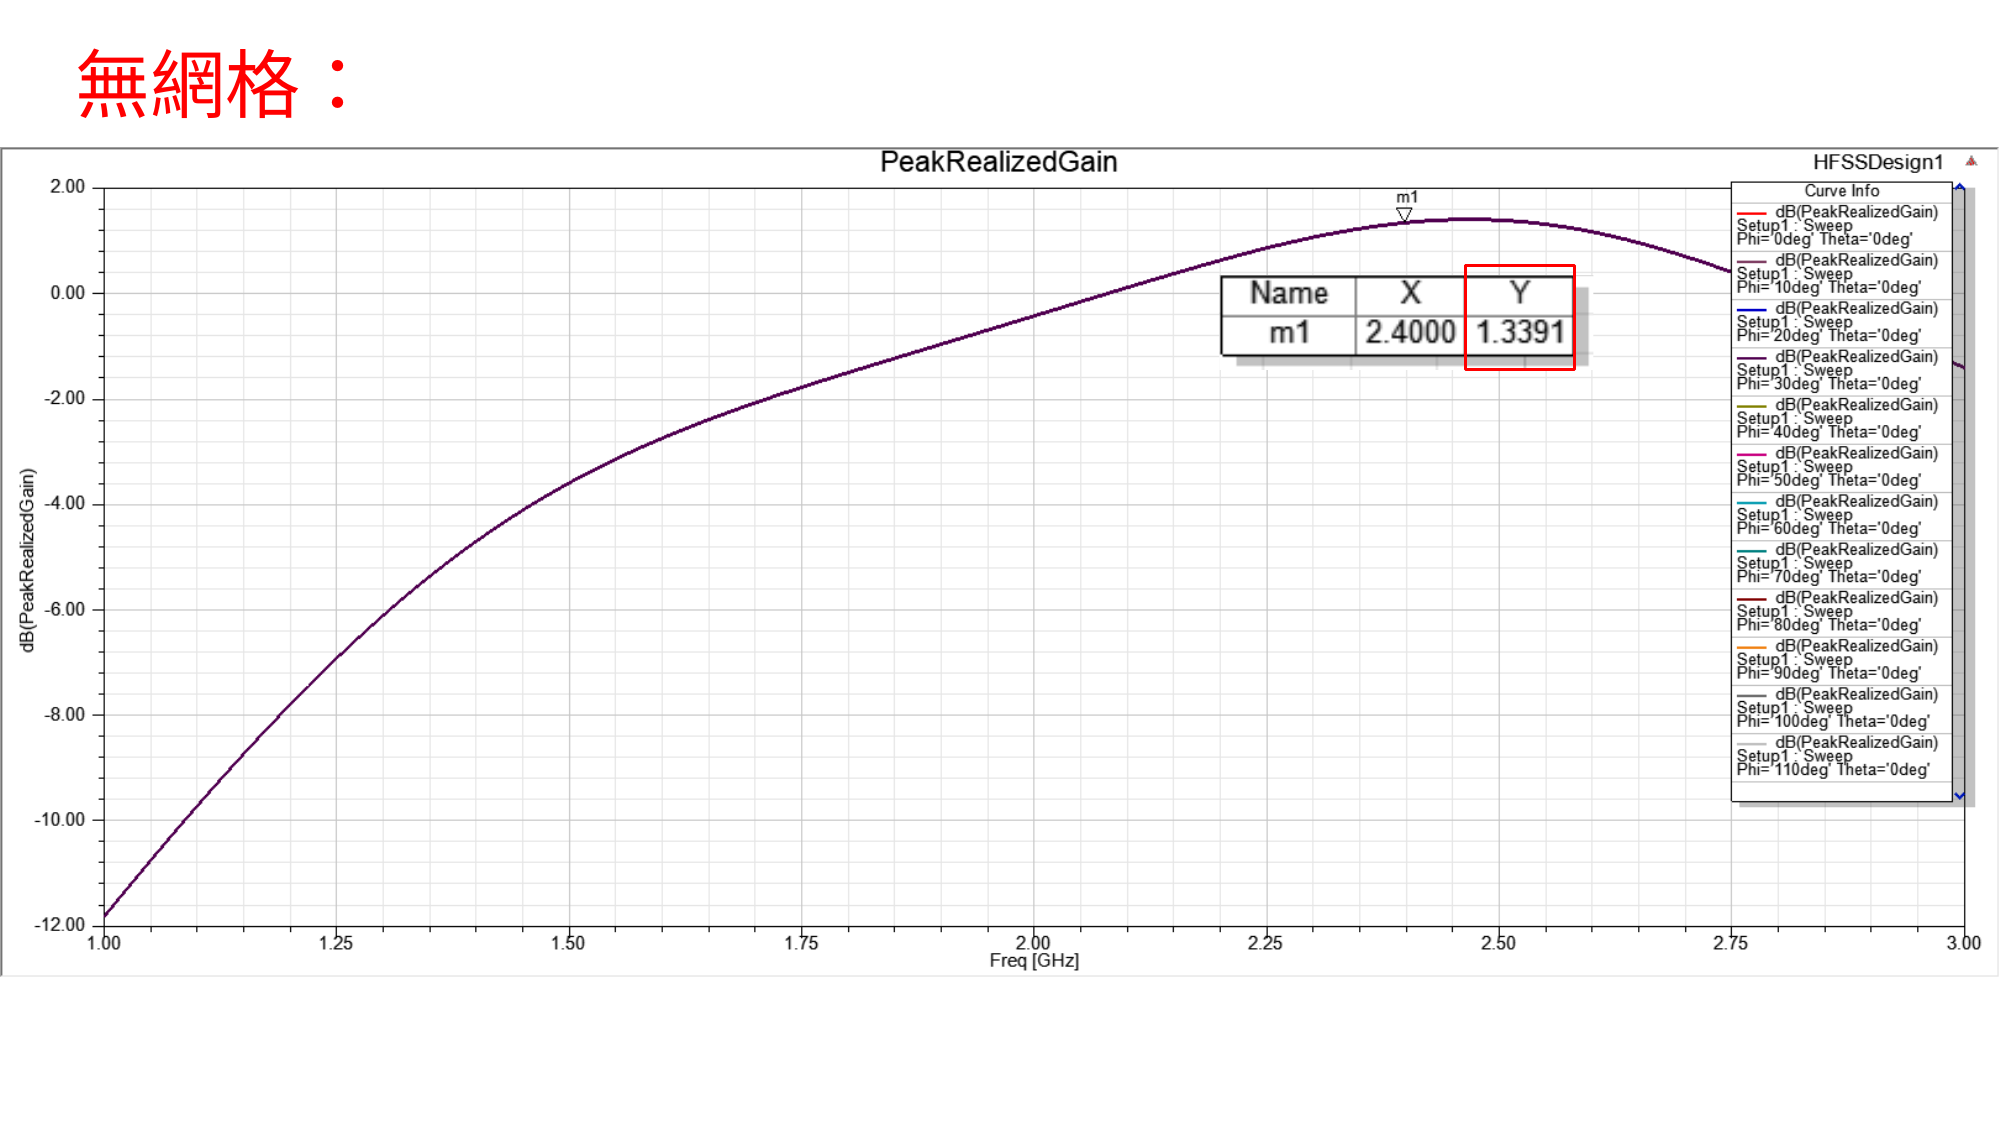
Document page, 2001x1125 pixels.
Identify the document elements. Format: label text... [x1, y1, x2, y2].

text_box 無網格： [60, 30, 457, 135]
picture [0, 147, 2000, 978]
